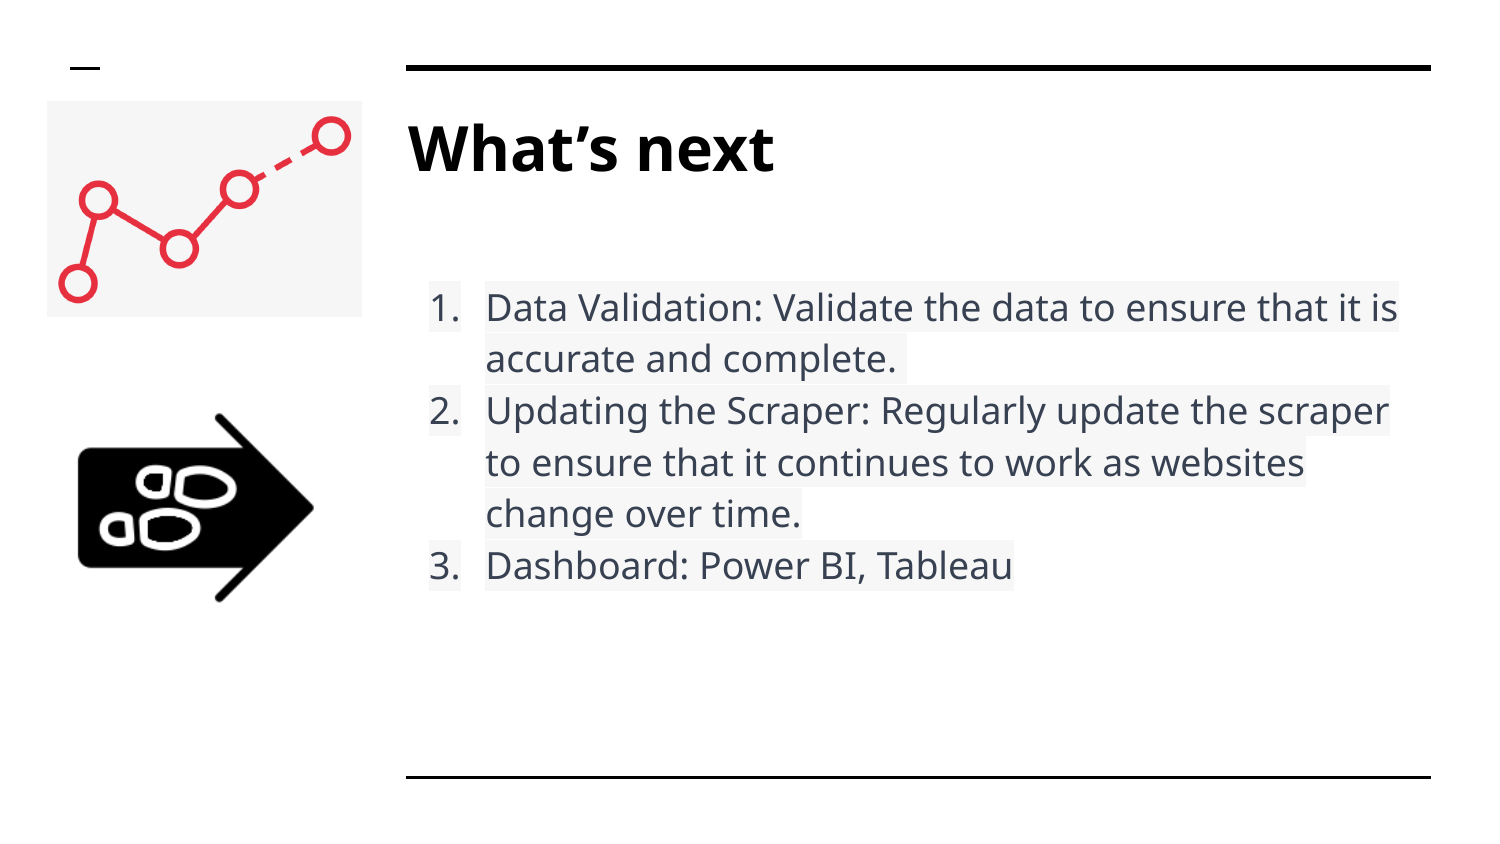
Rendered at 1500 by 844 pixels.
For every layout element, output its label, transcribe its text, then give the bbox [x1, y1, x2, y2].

picture [46, 101, 362, 317]
picture [58, 371, 333, 645]
title What’s next [393, 94, 1431, 199]
list Data Validation: Validate the data to ensure that it is accurate and complete. Updating the Scraper: Regularly update the scraper to ensure that it continues to work as websites change over time. Dashboard: Power BI, Tableau [395, 261, 1433, 755]
